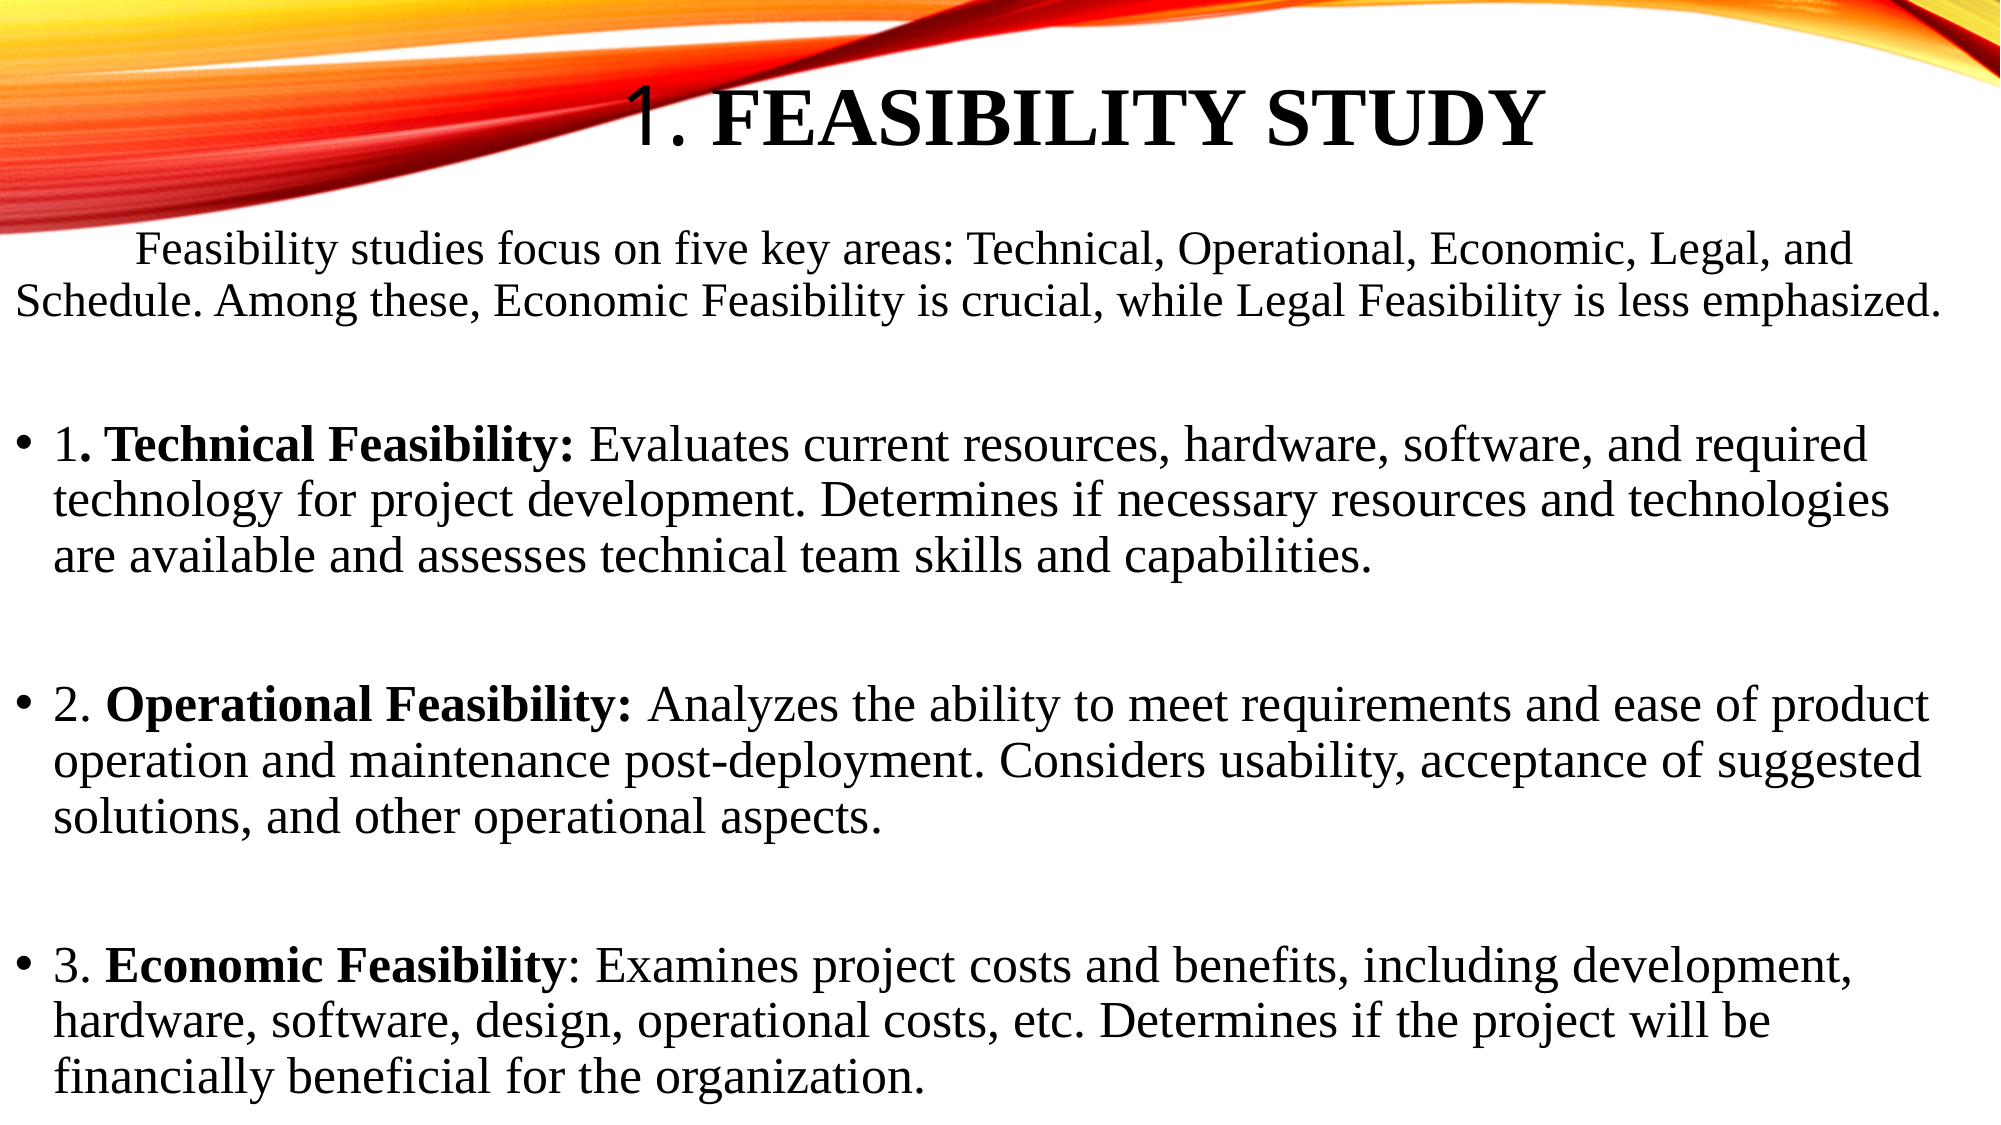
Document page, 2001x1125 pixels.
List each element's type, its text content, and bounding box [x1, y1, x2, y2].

list Feasibility studies focus on five key areas: Technical, Operational, Economic, Legal, and Schedule. Among these, Economic Feasibility is crucial, while Legal Feasibility is less emphasized. 1. Technical Feasibility: Evaluates current resources, hardware, software, and required technology for project development. Determines if necessary resources and technologies are available and assesses technical team skills and capabilities. 2. Operational Feasibility: Analyzes the ability to meet requirements and ease of product operation and maintenance post-deployment. Considers usability, acceptance of suggested solutions, and other operational aspects. 3. Economic Feasibility: Examines project costs and benefits, including development, hardware, software, design, operational costs, etc. Determines if the project will be financially beneficial for the organization. [0, 215, 1978, 1125]
picture [0, 0, 474, 215]
picture [1888, 0, 2000, 237]
title 1. Feasibility study [474, 0, 1888, 215]
